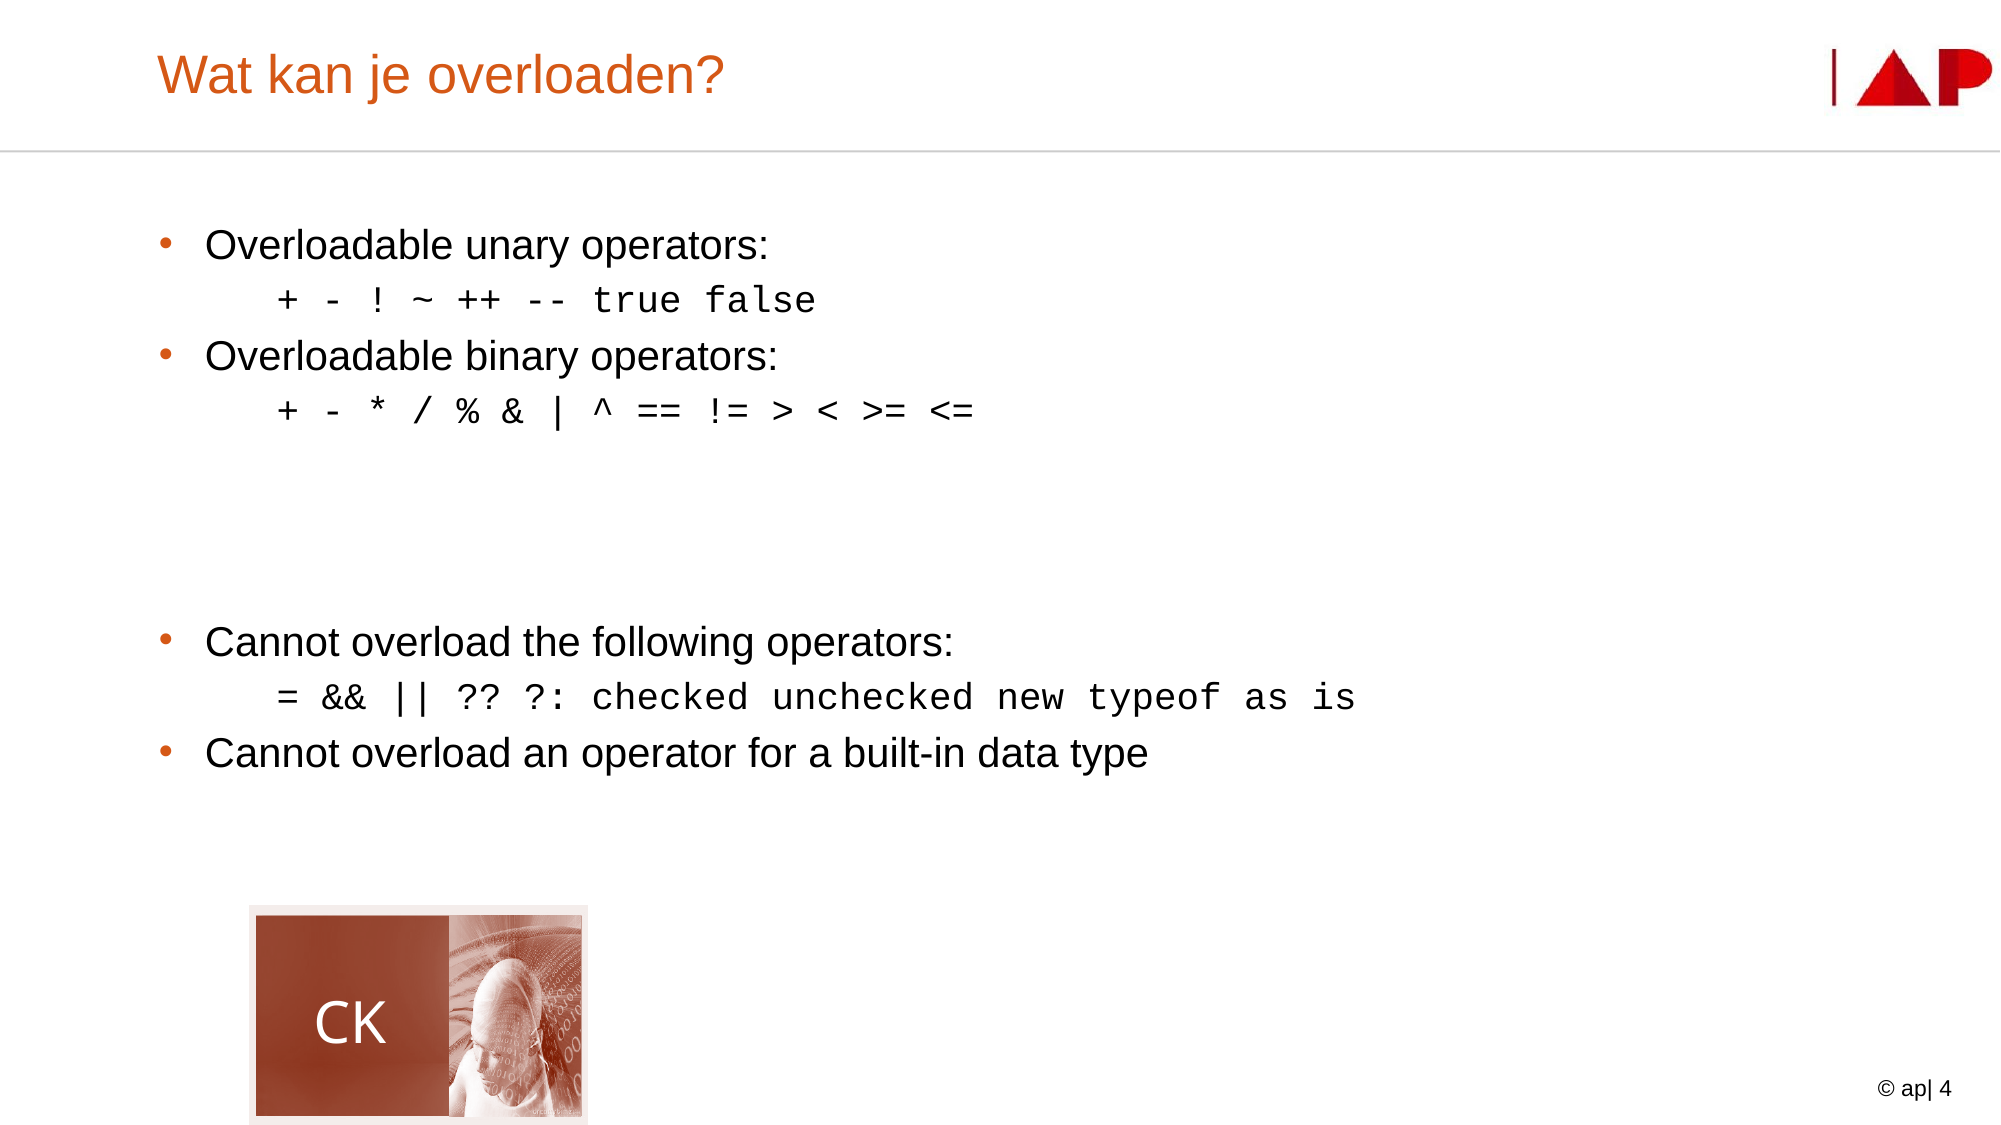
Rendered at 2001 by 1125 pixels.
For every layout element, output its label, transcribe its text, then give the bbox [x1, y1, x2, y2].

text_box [249, 905, 588, 1125]
picture [1843, 10, 2000, 142]
title Wat kan je overloaden? [157, 0, 1843, 152]
list Overloadable unary operators: + - ! ~ ++ -- true false Overloadable binary operators: + - * / % & | ^ == != > < >= <= Cannot overload the following operators: = && || ?? ?: checked unchecked new typeof as is Cannot overload an operator for a built-in data type [157, 217, 1955, 1023]
slide_number © ap| 4 [1425, 1061, 1953, 1113]
